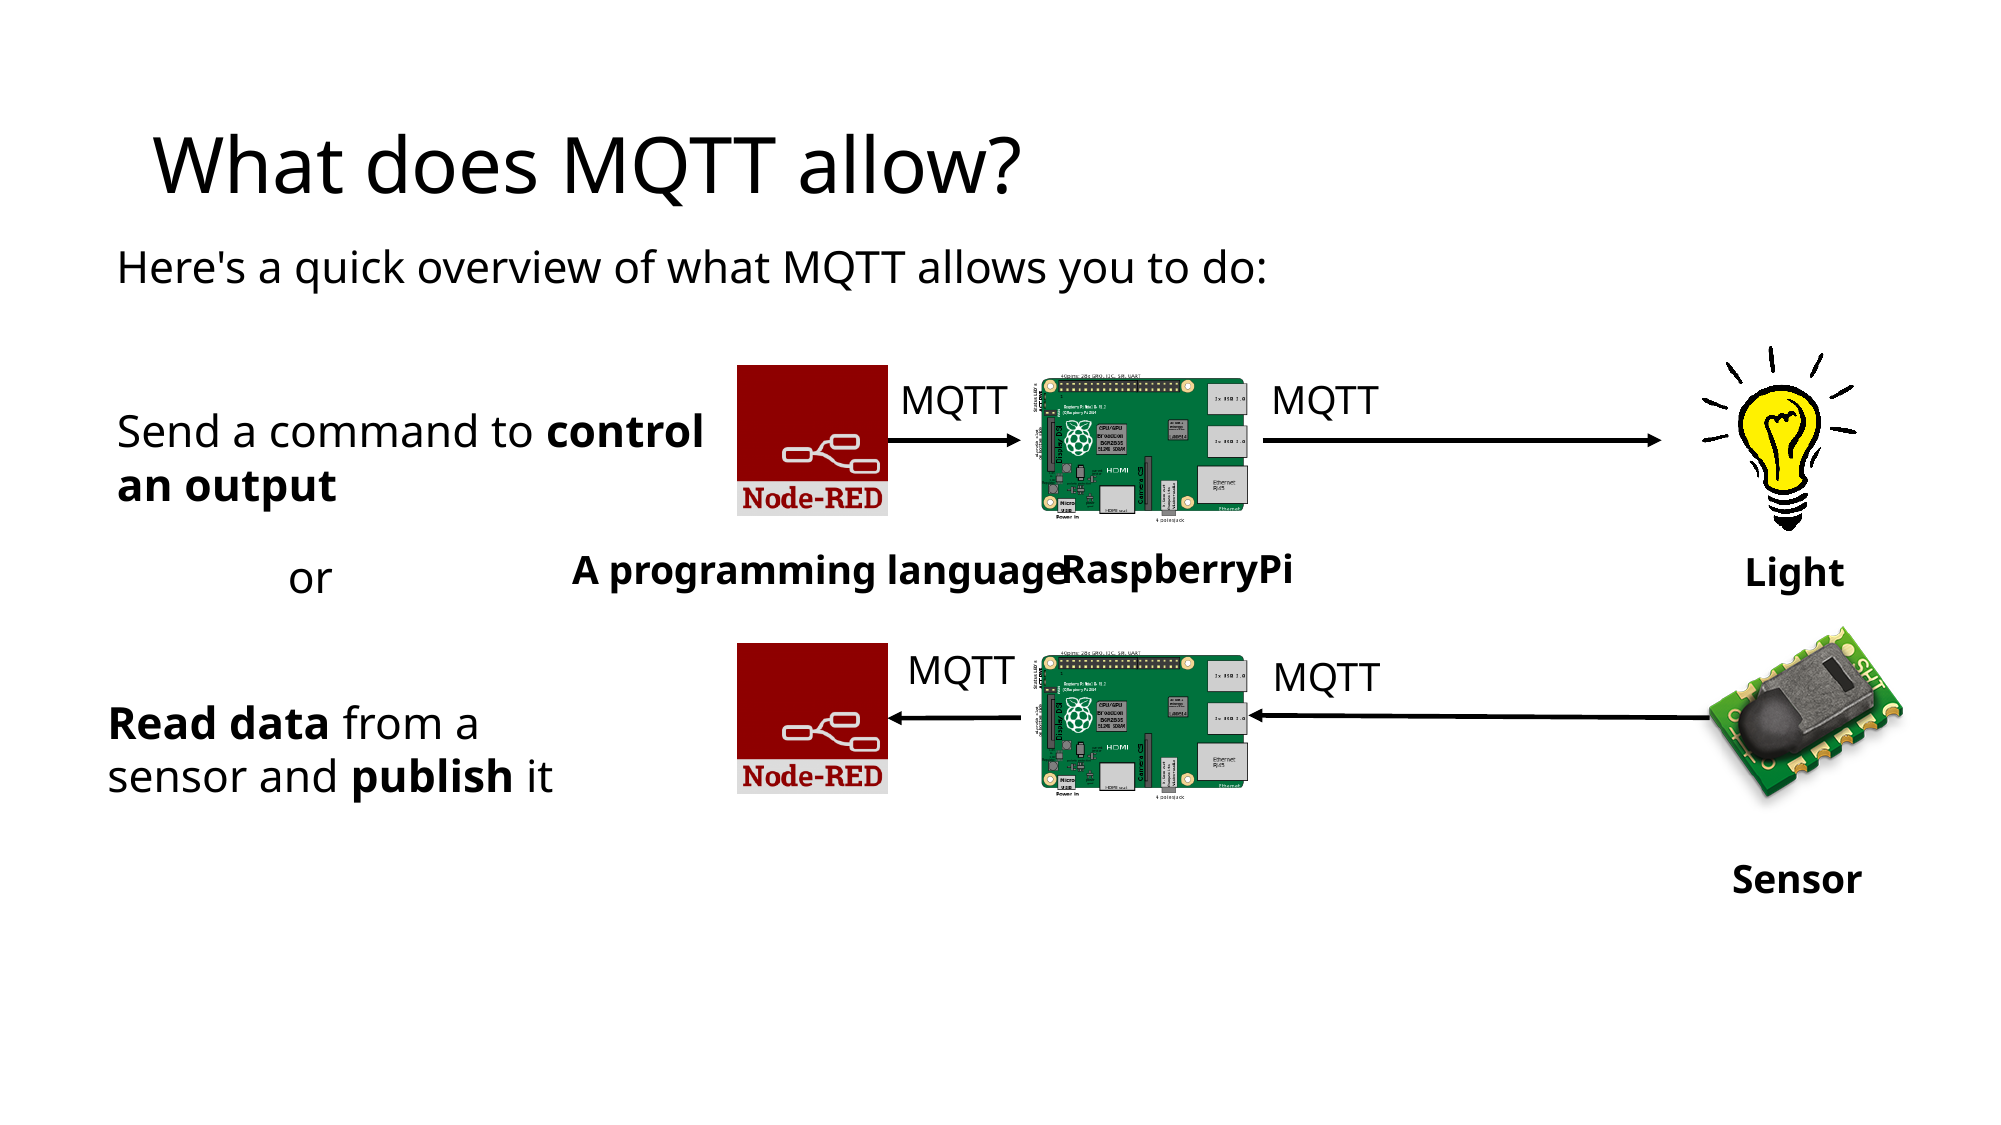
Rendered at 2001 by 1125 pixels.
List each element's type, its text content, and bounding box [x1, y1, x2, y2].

text_box Here's a quick overview of what MQTT allows you to do: [101, 231, 1456, 300]
text_box Read data from a sensor and publish it [92, 687, 642, 810]
text_box Send a command to control an output [102, 395, 737, 518]
text_box A programming language [557, 538, 737, 600]
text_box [737, 342, 1859, 367]
title What does MQTT allow? [137, 59, 1863, 278]
text_box or [273, 541, 368, 610]
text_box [737, 367, 2000, 870]
text_box Sensor [1717, 870, 1878, 909]
